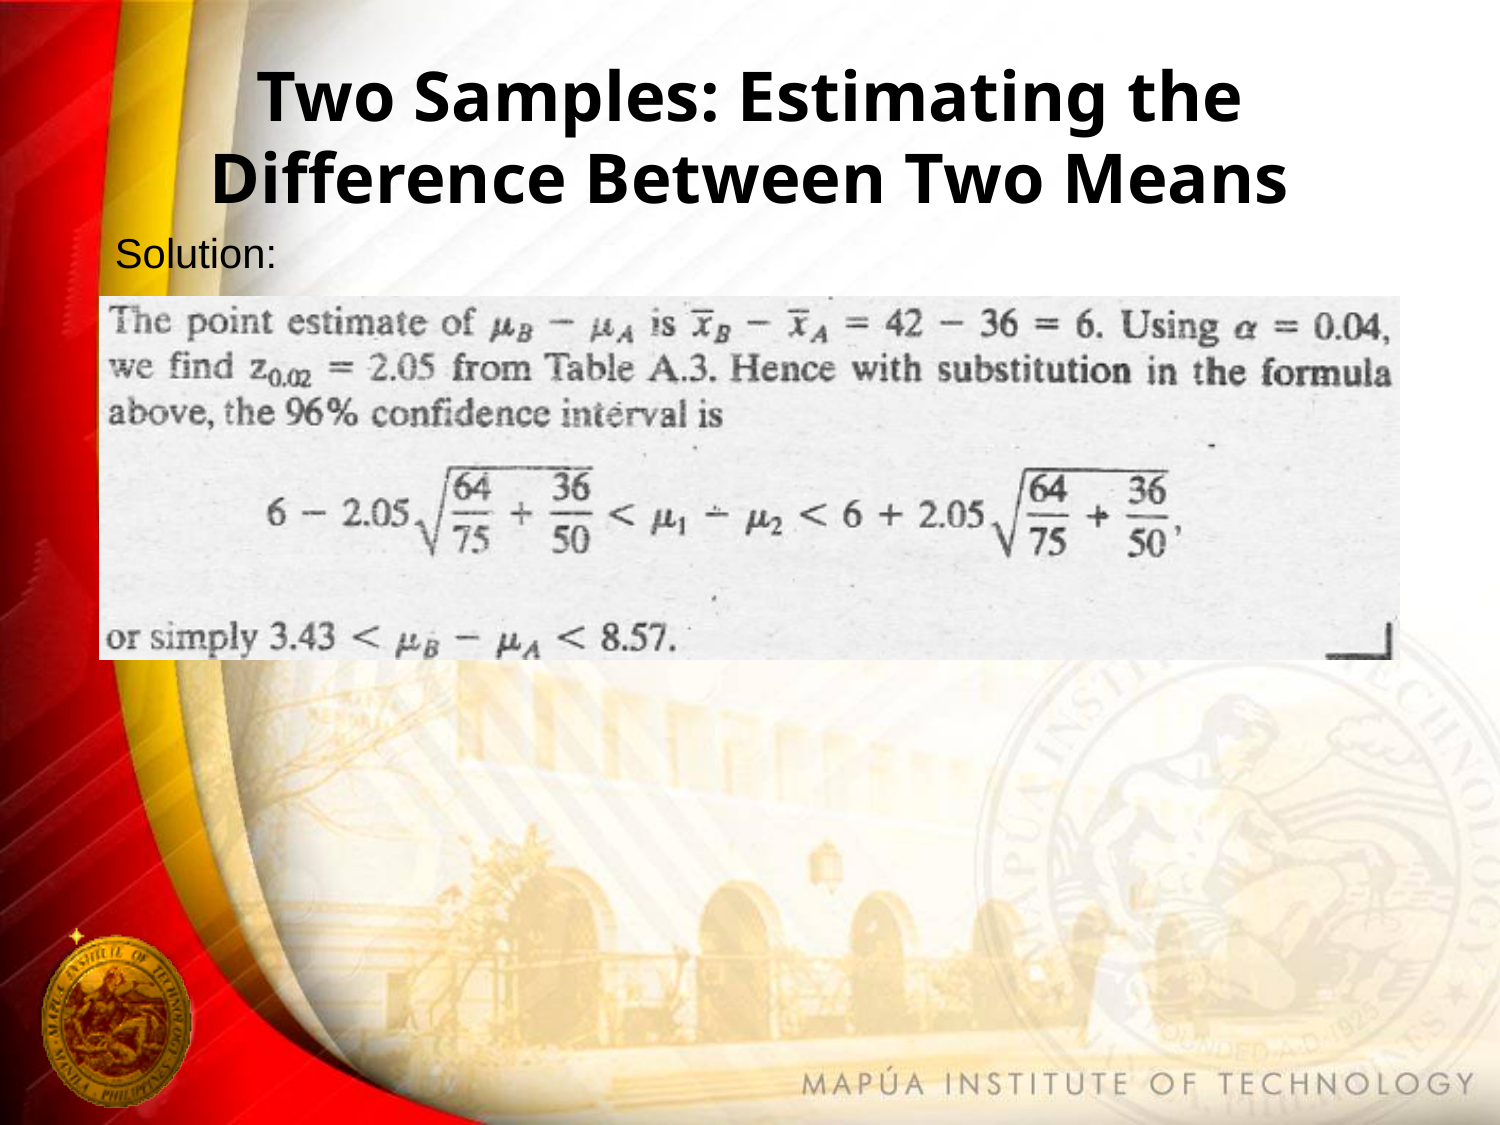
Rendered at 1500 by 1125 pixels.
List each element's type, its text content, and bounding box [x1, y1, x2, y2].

list Solution: [99, 224, 1413, 938]
title Two Samples: Estimating the Difference Between Two Means [75, 45, 1425, 233]
picture [0, 0, 1500, 1125]
